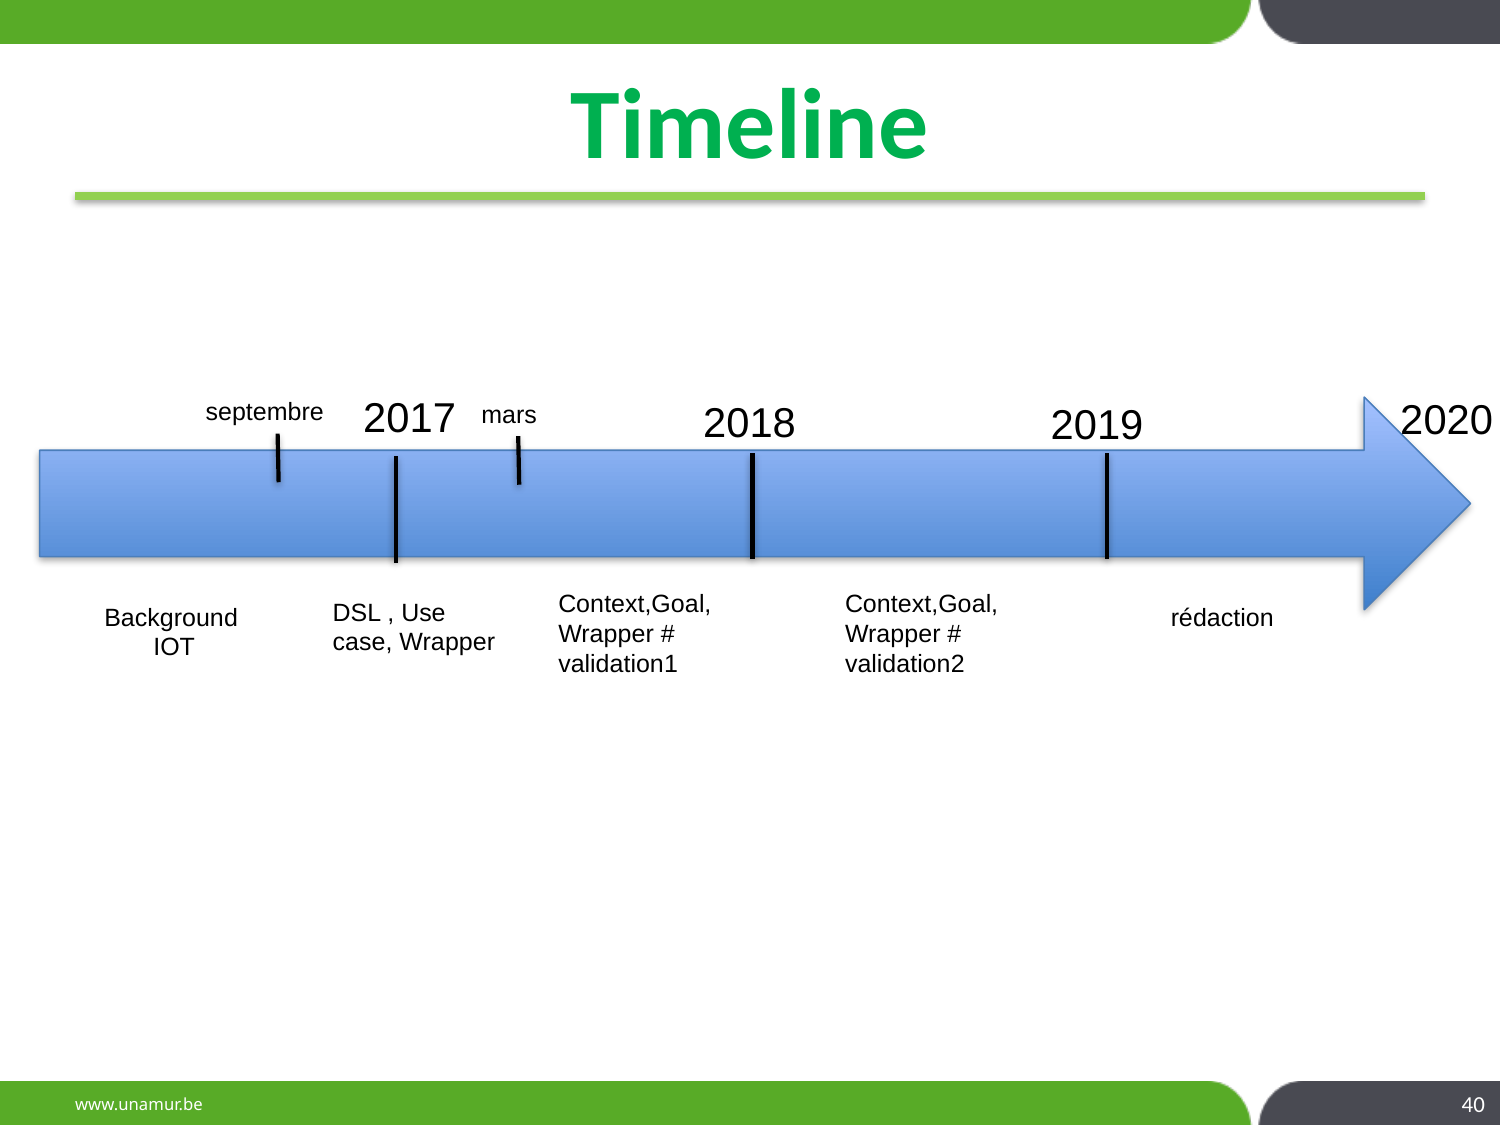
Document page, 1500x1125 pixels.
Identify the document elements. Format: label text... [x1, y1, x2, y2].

text_box Context,Goal,Wrapper # validation1 [543, 579, 744, 685]
text_box 2020 [1385, 385, 1500, 450]
text_box rédaction [1156, 593, 1357, 639]
text_box septembre [190, 388, 350, 433]
text_box Context,Goal,Wrapper # validation2 [830, 579, 1031, 685]
text_box 2018 [688, 388, 831, 453]
text_box DSL , Use case, Wrapper [318, 588, 519, 664]
text_box mars [431, 390, 590, 436]
text_box [756, 449, 1101, 558]
text_box Background IOT [89, 593, 270, 669]
slide_number 40 [1267, 1081, 1500, 1125]
text_box [38, 449, 748, 558]
text_box [1113, 396, 1472, 611]
text_box 2017 [348, 383, 490, 449]
title Timeline [75, 51, 1425, 182]
text_box 2019 [1035, 390, 1178, 456]
